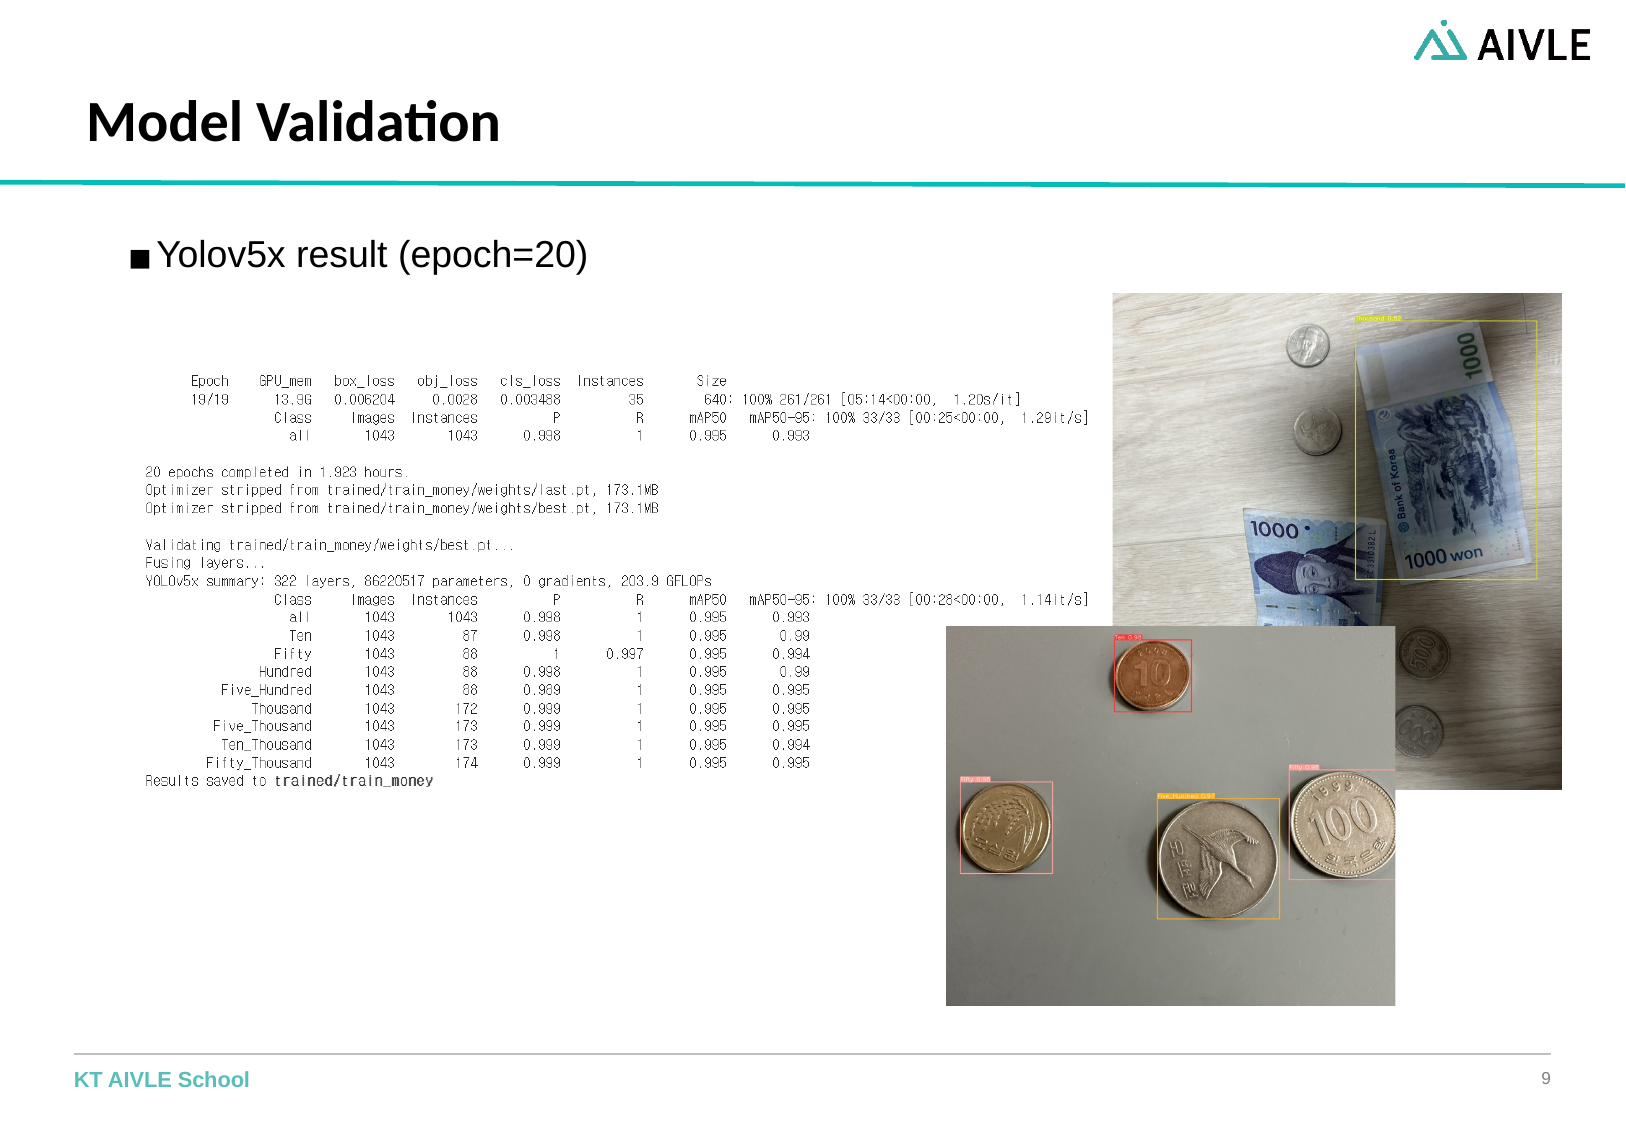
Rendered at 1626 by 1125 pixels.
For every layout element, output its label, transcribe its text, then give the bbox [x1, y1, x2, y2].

text_box Yolov5x result (epoch=20) [70, 222, 1142, 338]
title Model Validation [70, 83, 1514, 181]
picture [1414, 20, 1590, 60]
picture [136, 292, 1563, 1006]
